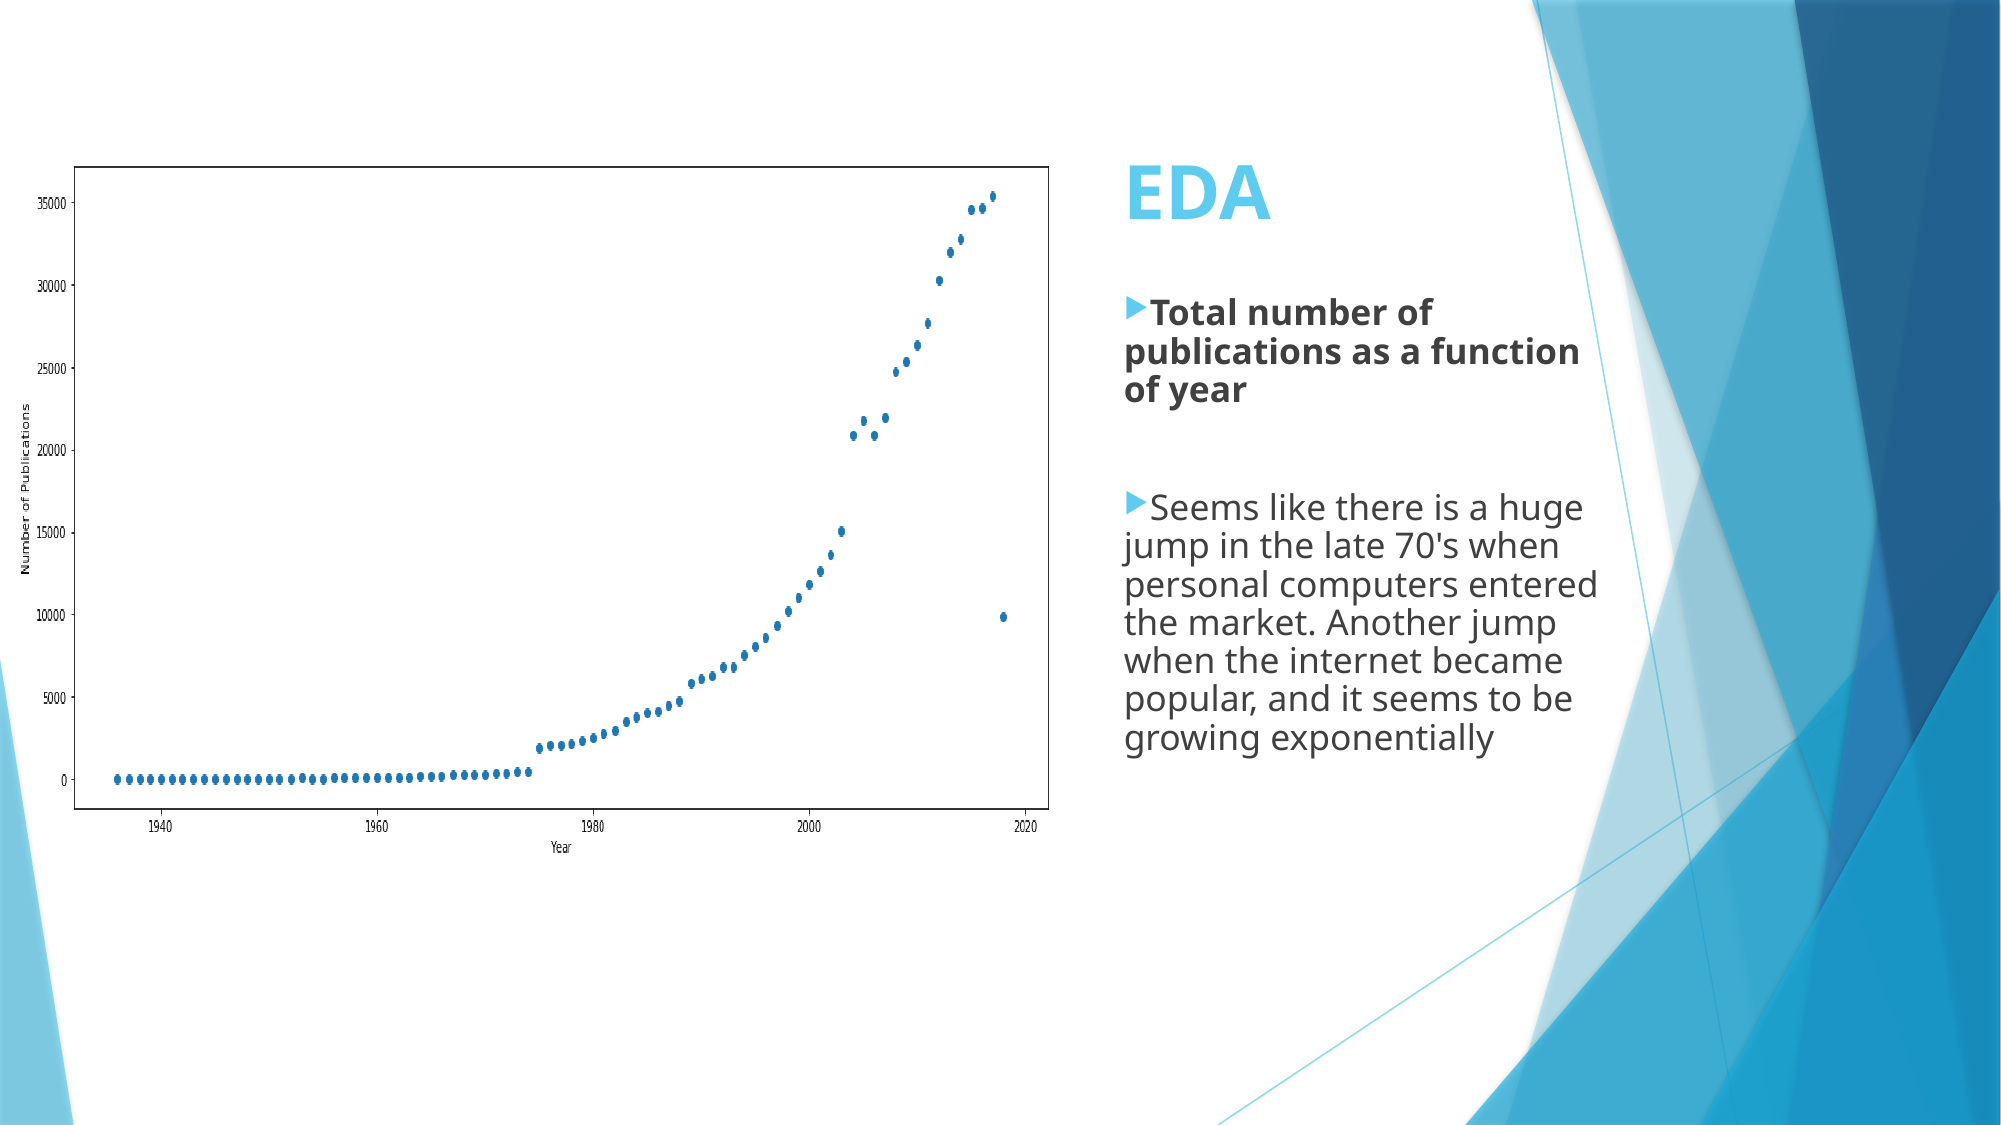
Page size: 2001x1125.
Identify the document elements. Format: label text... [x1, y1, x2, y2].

picture [14, 151, 1058, 866]
title EDA [1108, 126, 1631, 343]
text_box Total number of publications as a function of year Seems like there is a huge jump in the late 70's when personal computers entered the market. Another jump when the internet became popular, and it seems to be growing exponentially [1108, 287, 1630, 925]
